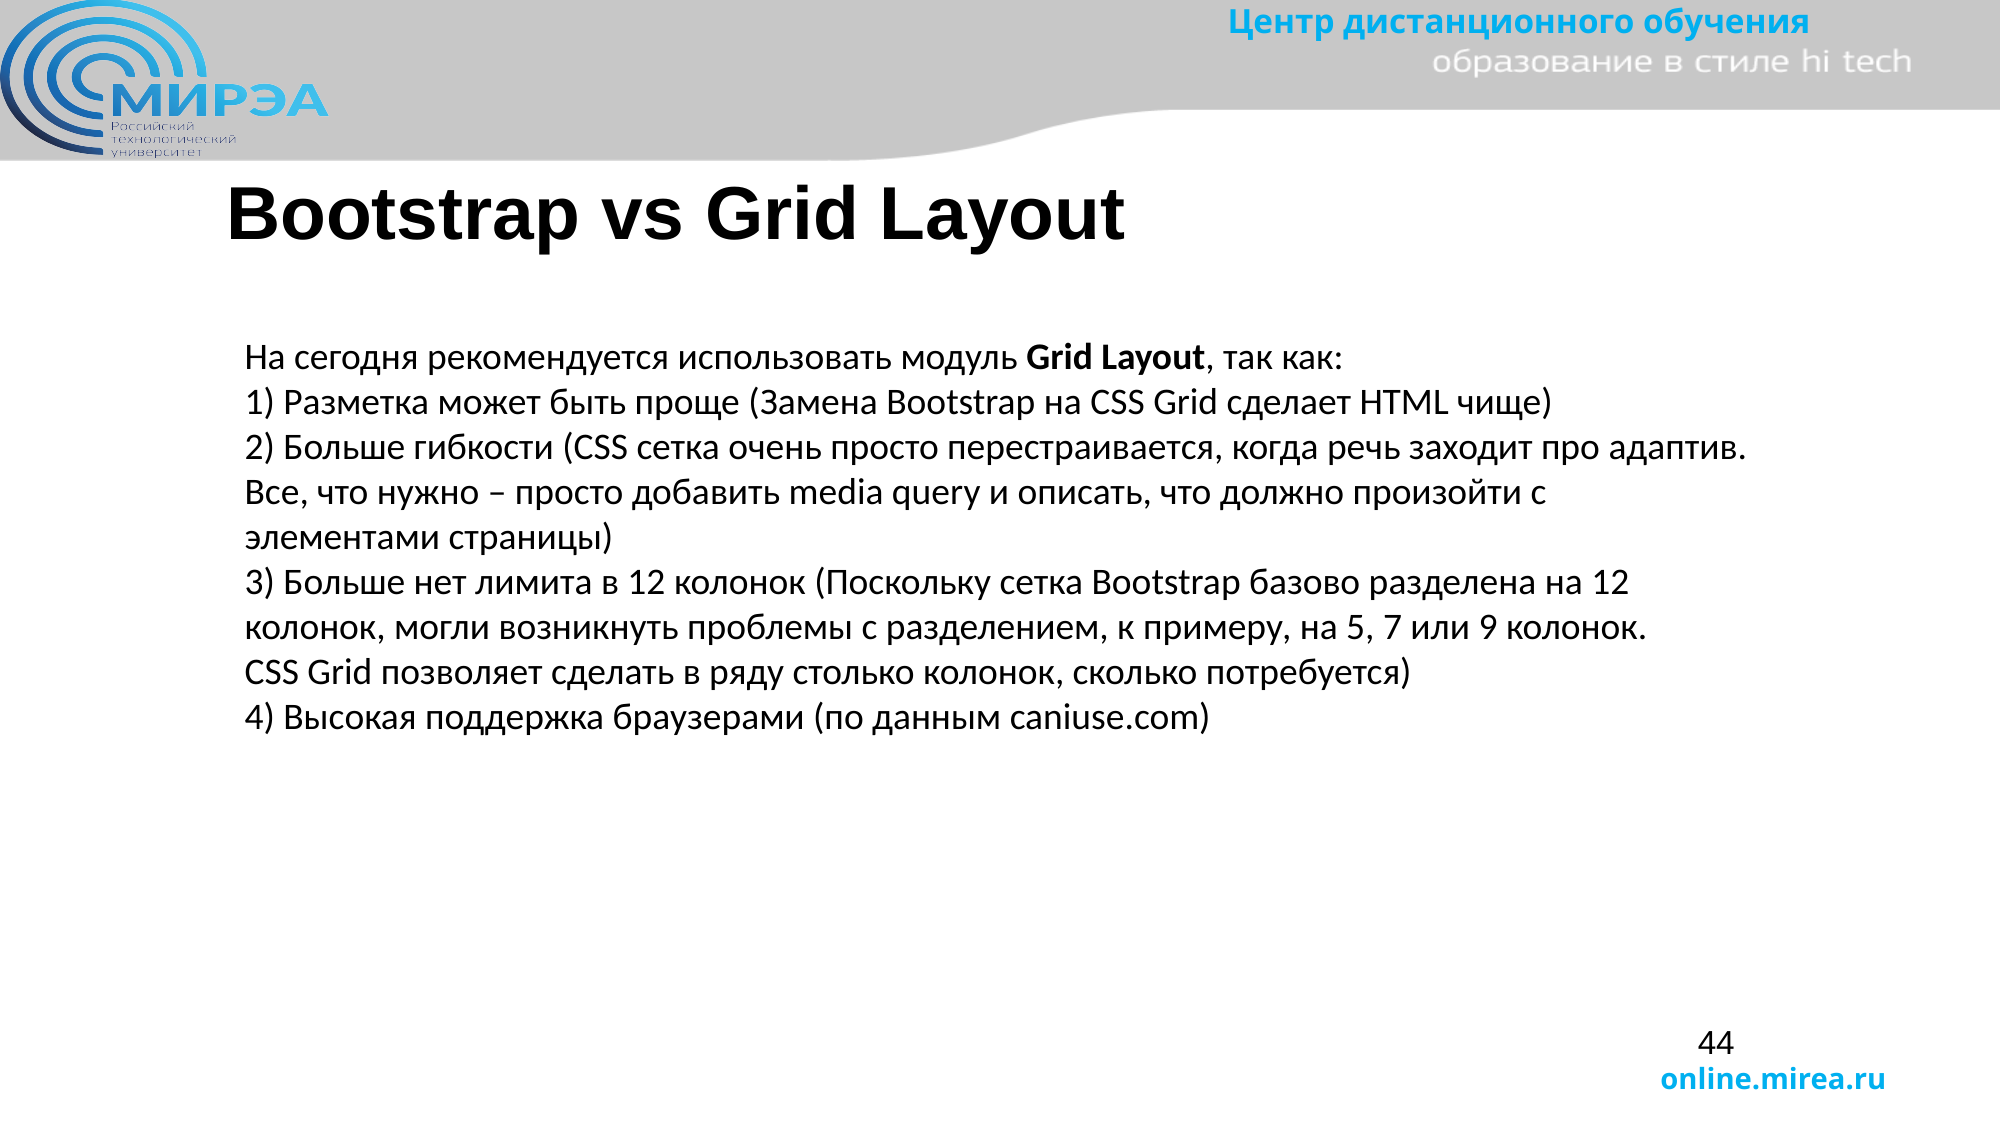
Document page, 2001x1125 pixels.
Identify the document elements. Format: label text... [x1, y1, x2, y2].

text_box На сегодня рекомендуется использовать модуль Grid Layout, так как: 1) Разметка может быть проще (Замена Bootstrap на CSS Grid сделает HTML чище) 2) Больше гибкости (CSS сетка очень просто перестраивается, когда речь заходит про адаптив. Все, что нужно – просто добавить media query и описать, что должно произойти с элементами страницы) 3) Больше нет лимита в 12 колонок (Поскольку сетка Bootstrap базово разделена на 12 колонок, могли возникнуть проблемы с разделением, к примеру, на 5, 7 или 9 колонок. CSS Grid позволяет сделать в ряду столько колонок, сколько потребуется) 4) Высокая поддержка браузерами (по данным caniuse.com) [229, 324, 1766, 790]
text_box 44 [1400, 1013, 1750, 1058]
picture [0, 0, 329, 159]
text_box Bootstrap vs Grid Layout [211, 157, 1409, 368]
